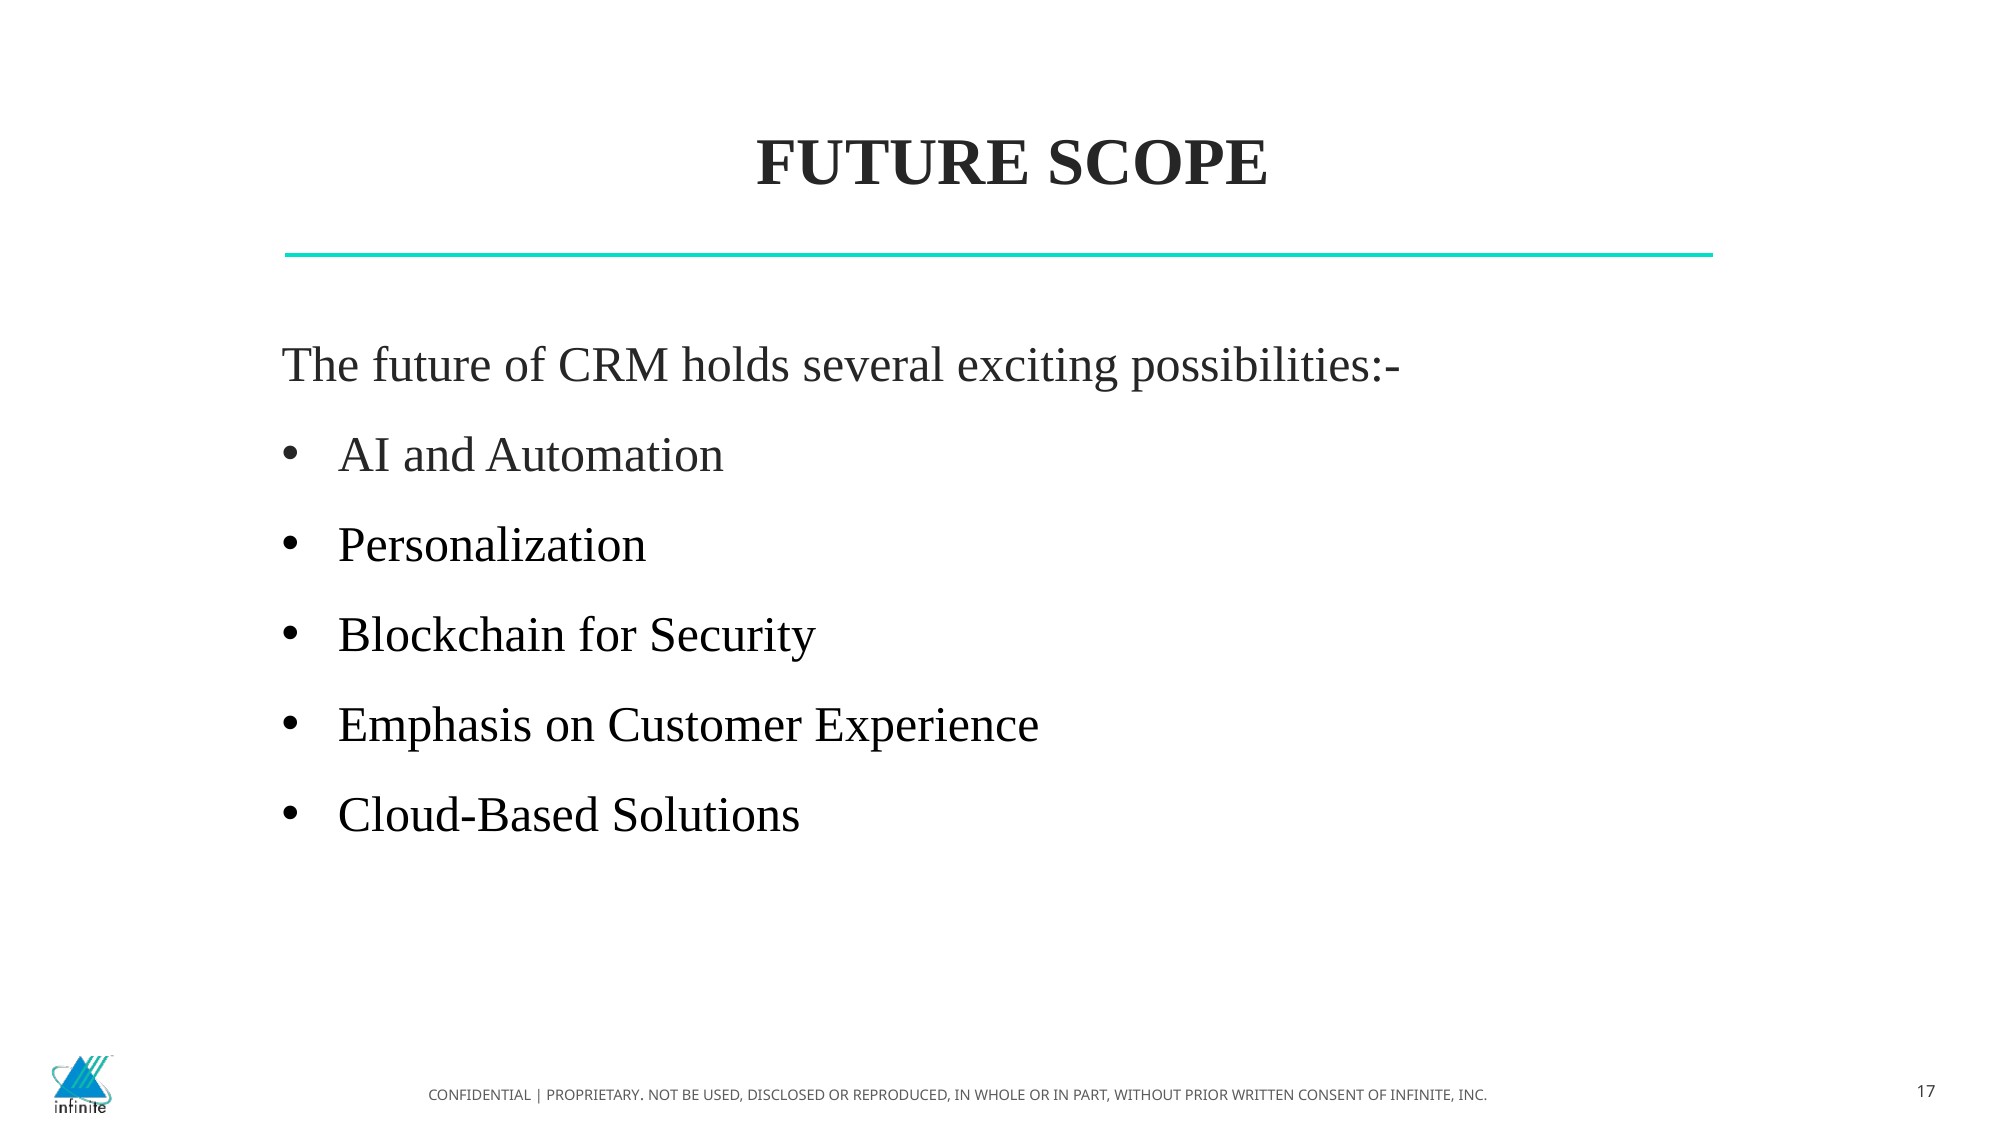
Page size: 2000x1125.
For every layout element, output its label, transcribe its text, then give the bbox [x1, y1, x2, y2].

list FUTURE SCOPE [64, 97, 1963, 217]
picture [45, 1055, 120, 1113]
text_box The future of CRM holds several exciting possibilities:-​ AI and Automation Personalization Blockchain for Security Emphasis on Customer Experience Cloud-Based Solutions [266, 294, 1764, 850]
